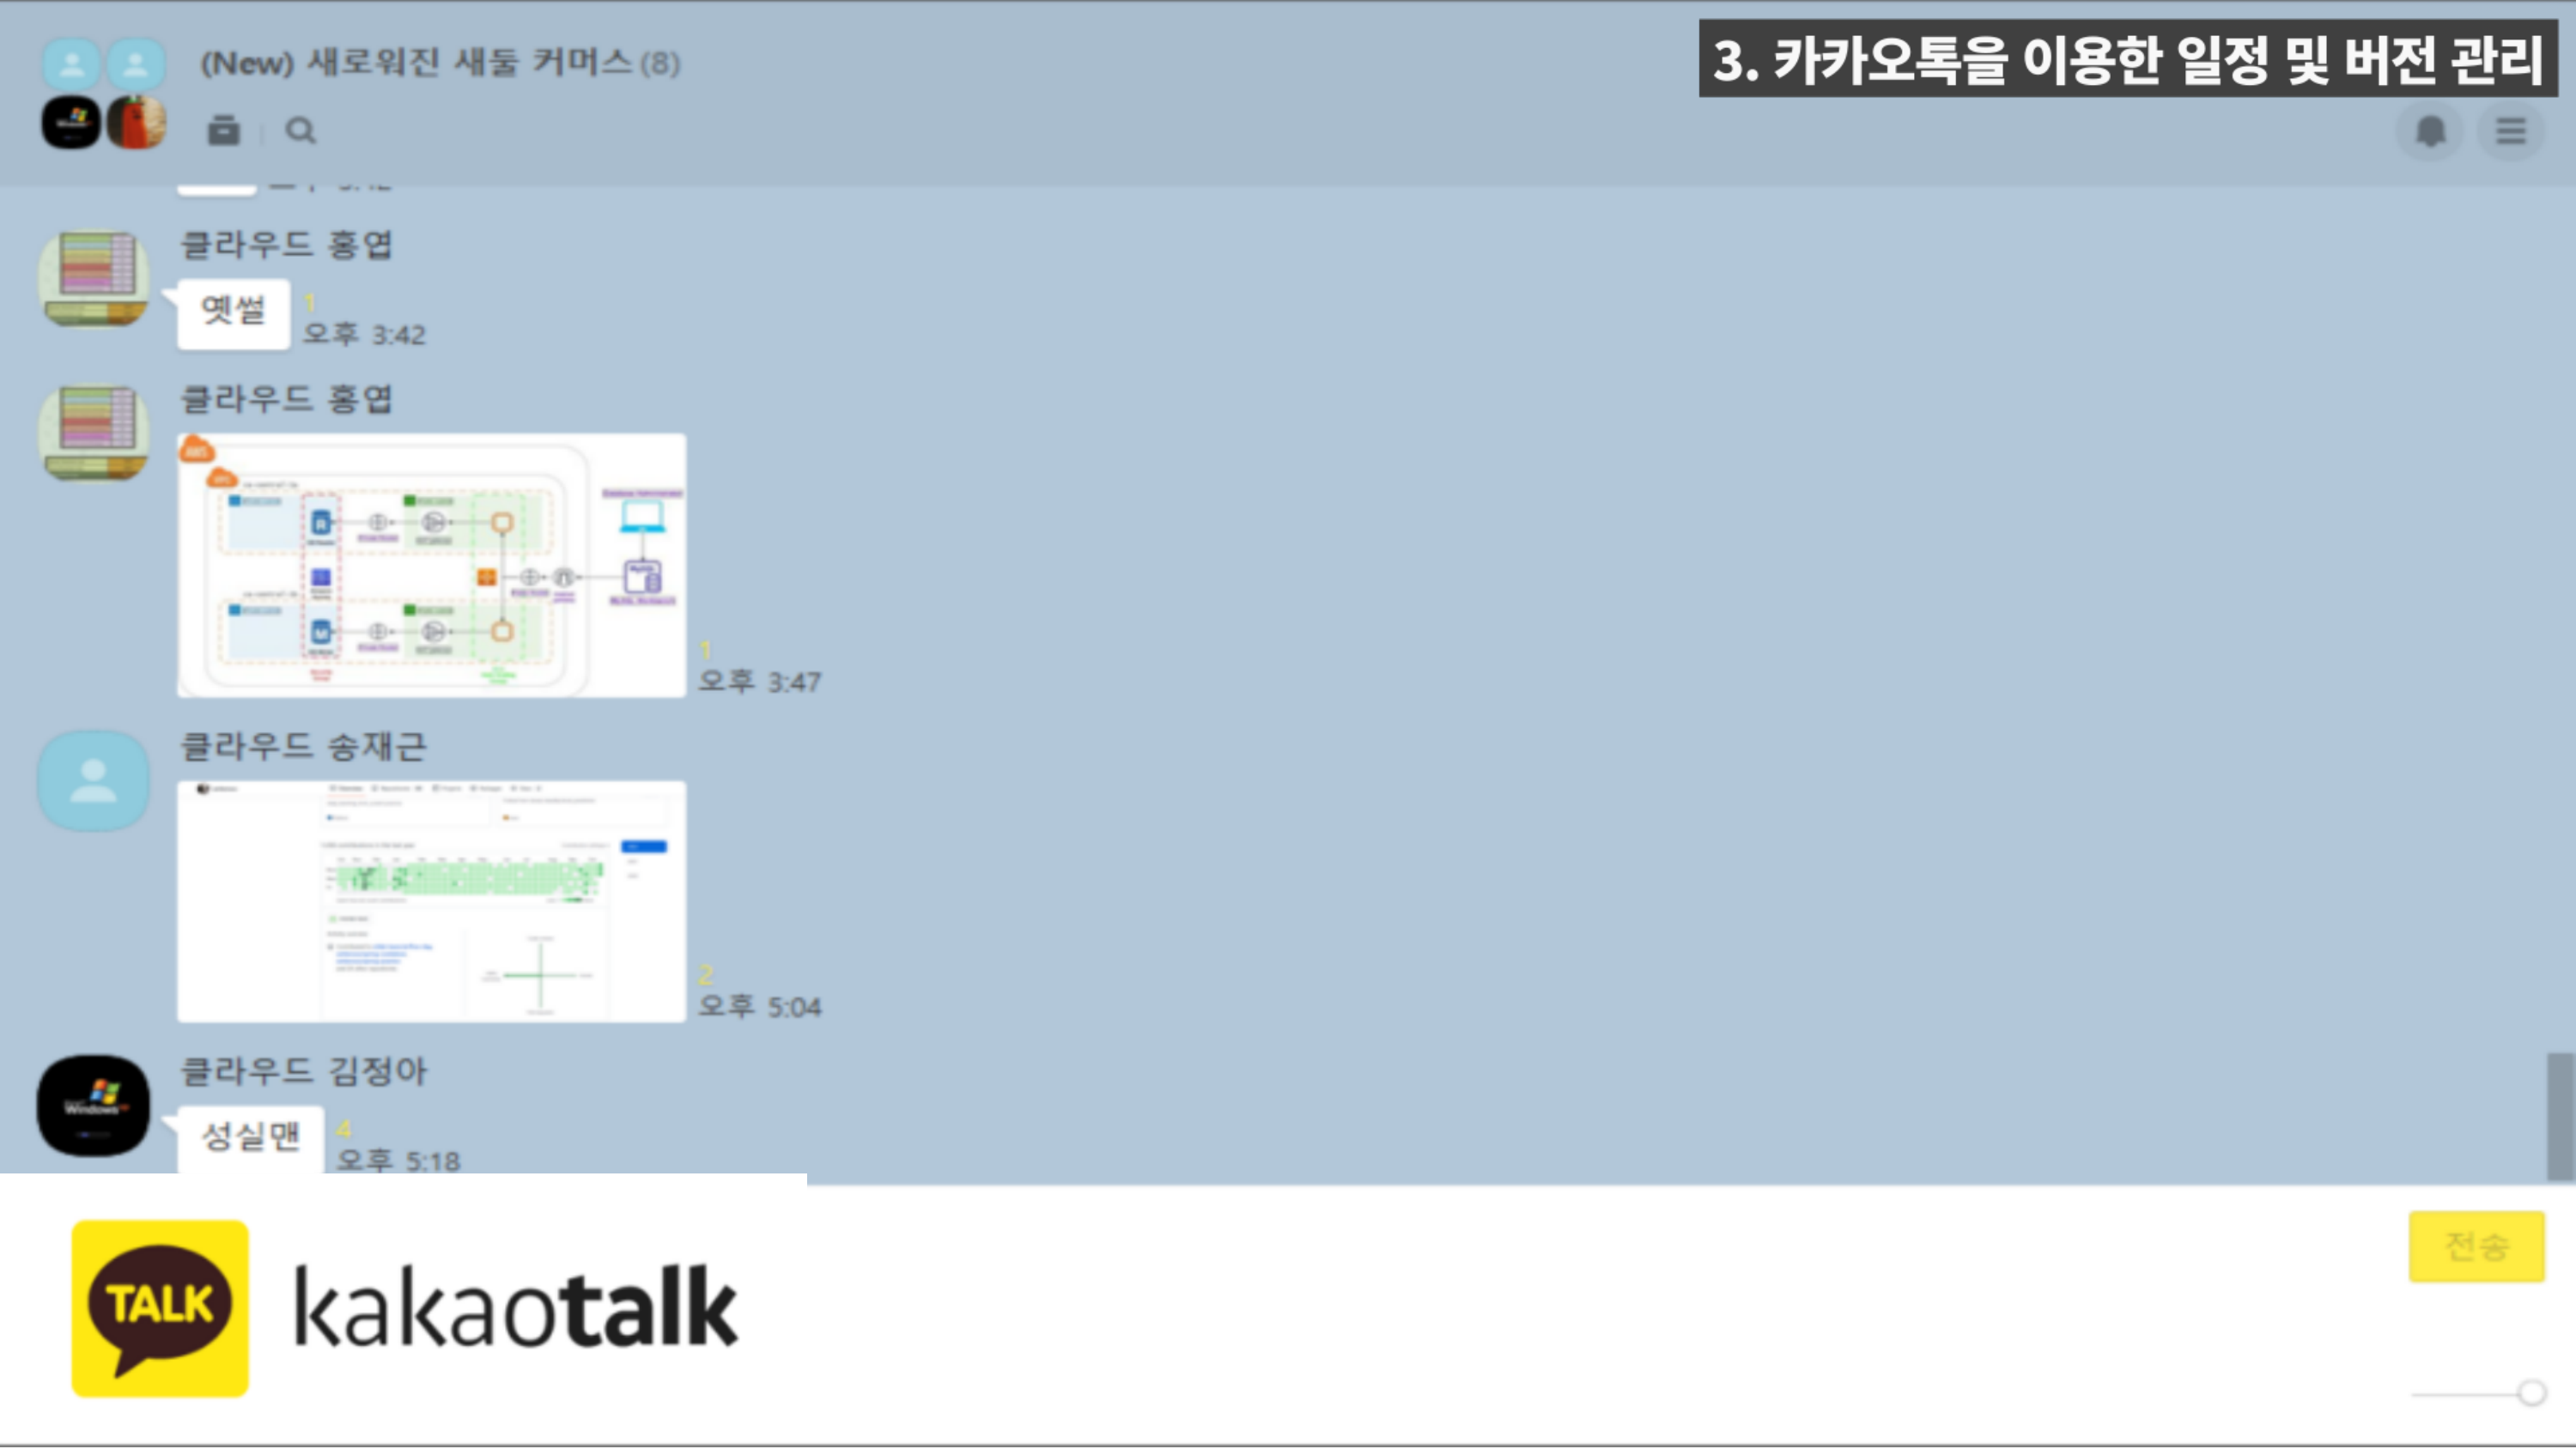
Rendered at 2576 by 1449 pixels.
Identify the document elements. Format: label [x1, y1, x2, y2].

picture [1692, 15, 2576, 120]
text_box [0, 1173, 807, 1434]
text_box [0, 0, 2576, 1447]
